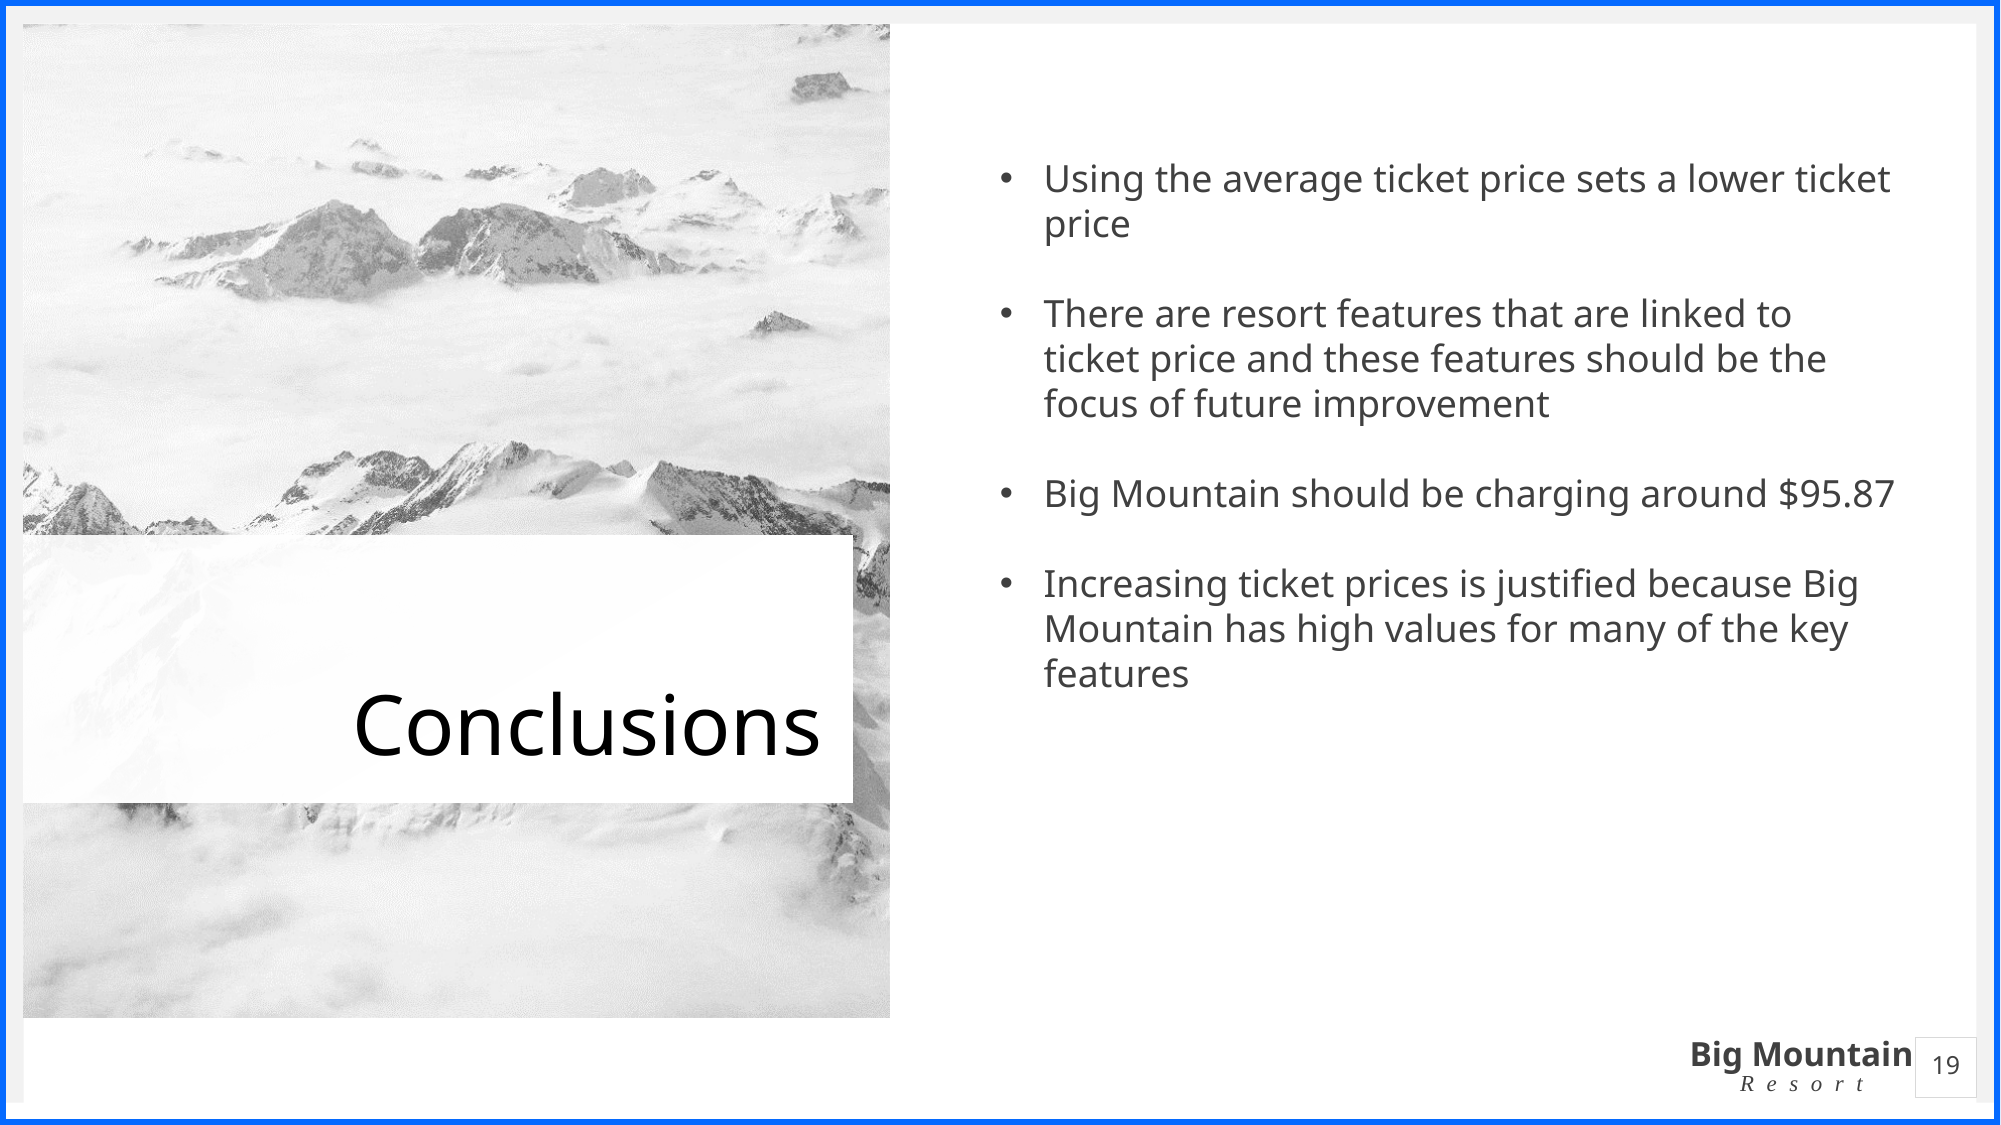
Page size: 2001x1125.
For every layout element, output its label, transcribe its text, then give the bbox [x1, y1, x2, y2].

slide_number 19 [1915, 1037, 1977, 1098]
picture [23, 24, 890, 1018]
list Using the average ticket price sets a lower ticket price There are resort features that are linked to ticket price and these features should be the focus of future improvement Big Mountain should be charging around $95.87 Increasing ticket prices is justified because Big Mountain has high values for many of the key features [999, 157, 1898, 936]
